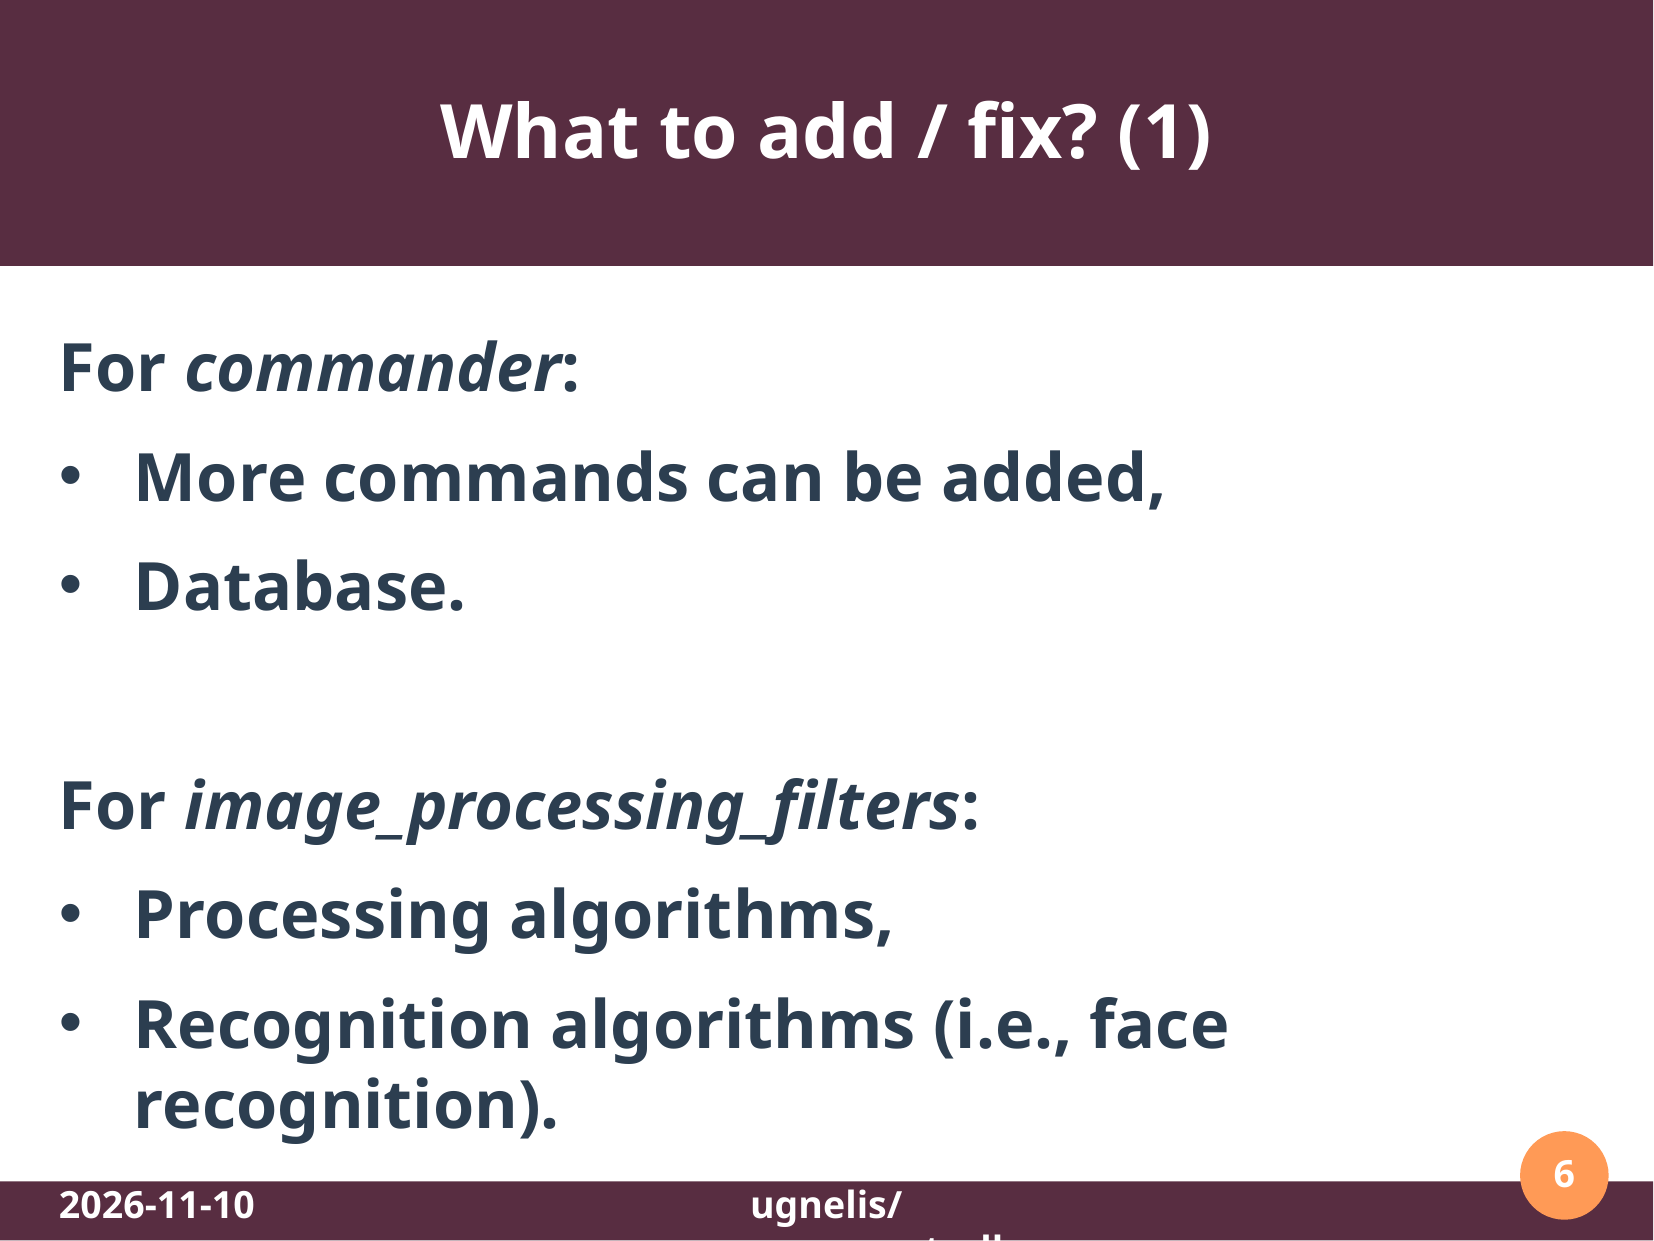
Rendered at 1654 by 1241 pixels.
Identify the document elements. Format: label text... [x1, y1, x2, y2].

footer ugnelis/ros_cameras_controller [560, 1181, 1093, 1241]
slide_number 6 [1505, 1116, 1624, 1235]
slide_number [58, 1181, 532, 1241]
title What to add / fix? (1) [58, 49, 1594, 207]
list For commander: More commands can be added, Database. For image_processing_filters: Processing algorithms, Recognition algorithms (i.e., face recognition). [58, 324, 1594, 1152]
